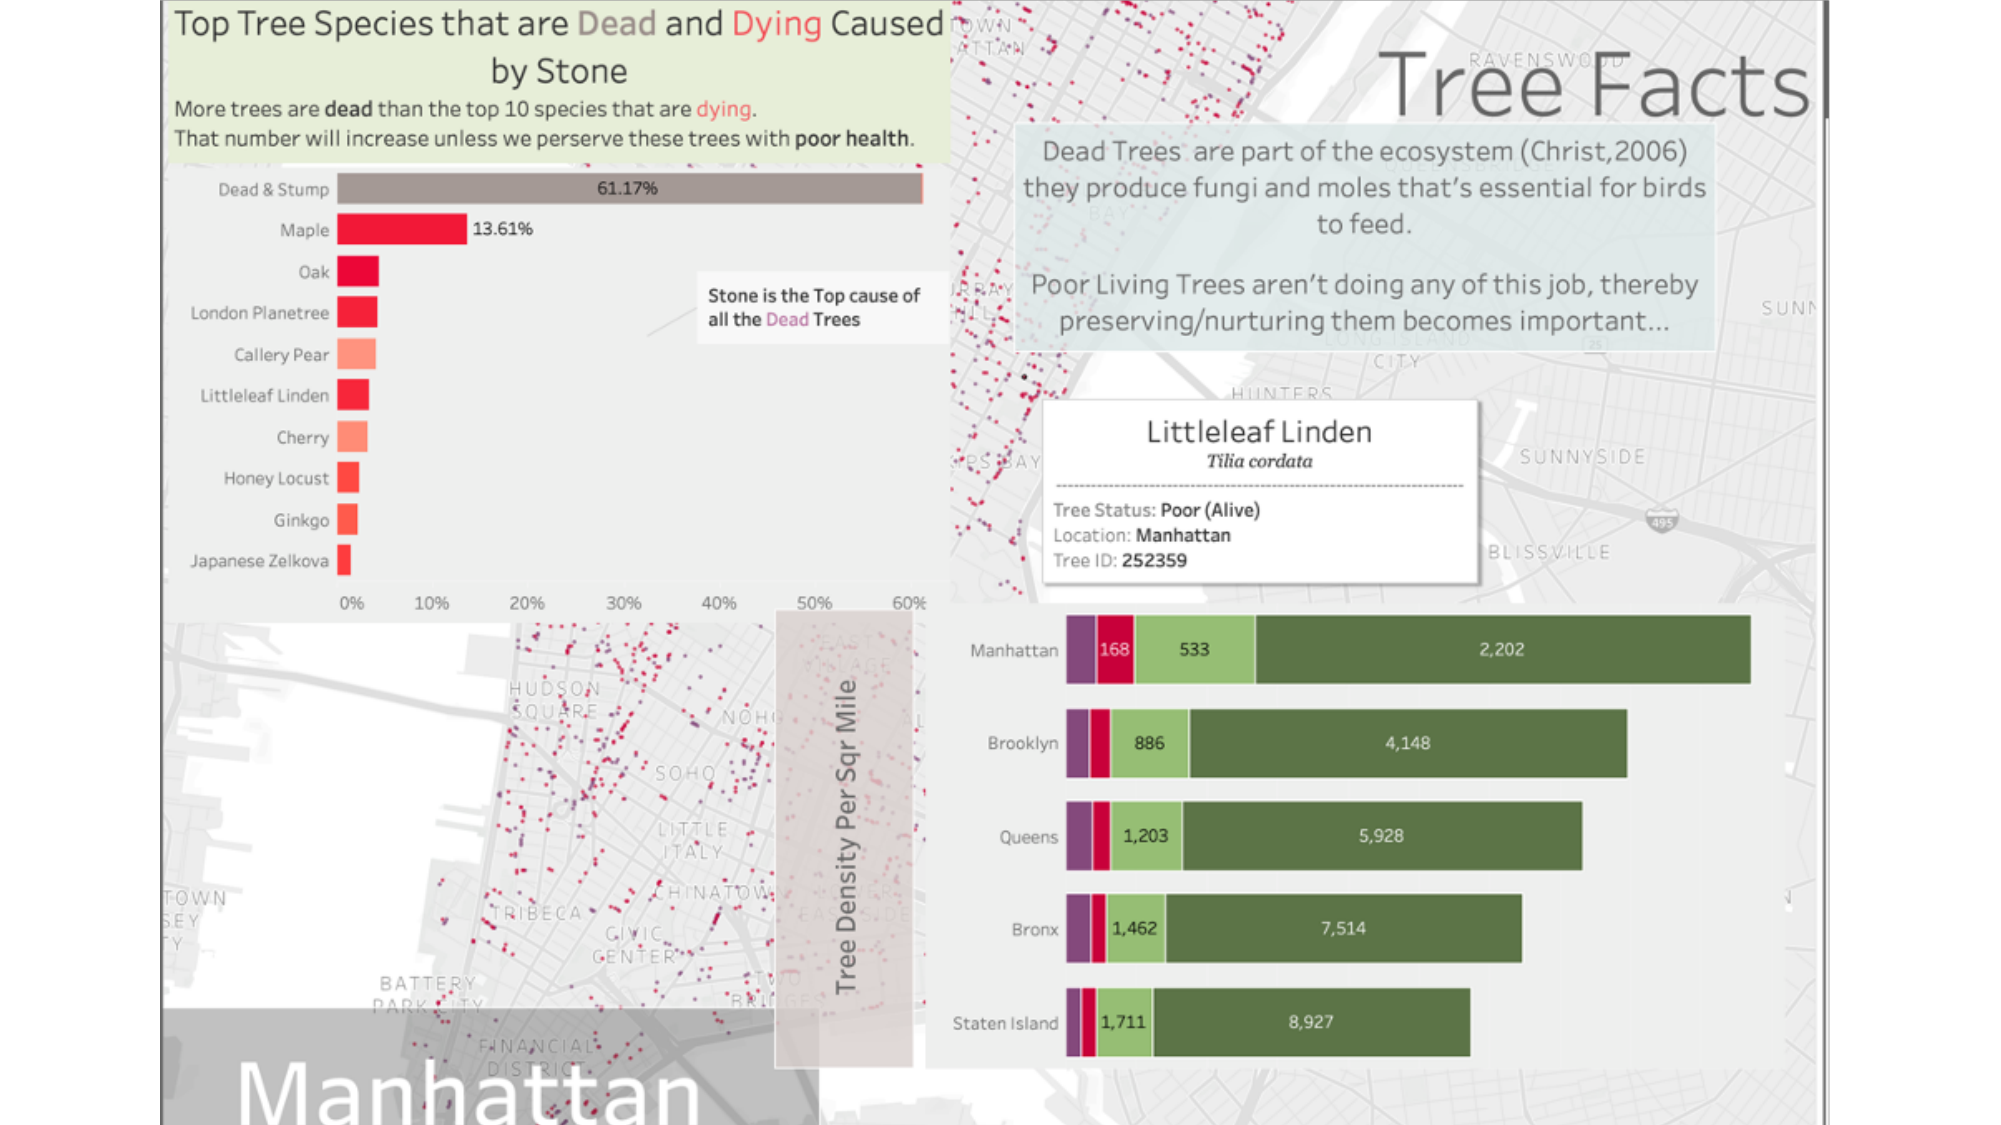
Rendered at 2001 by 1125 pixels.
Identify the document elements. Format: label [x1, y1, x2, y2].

list [160, 0, 1831, 1125]
